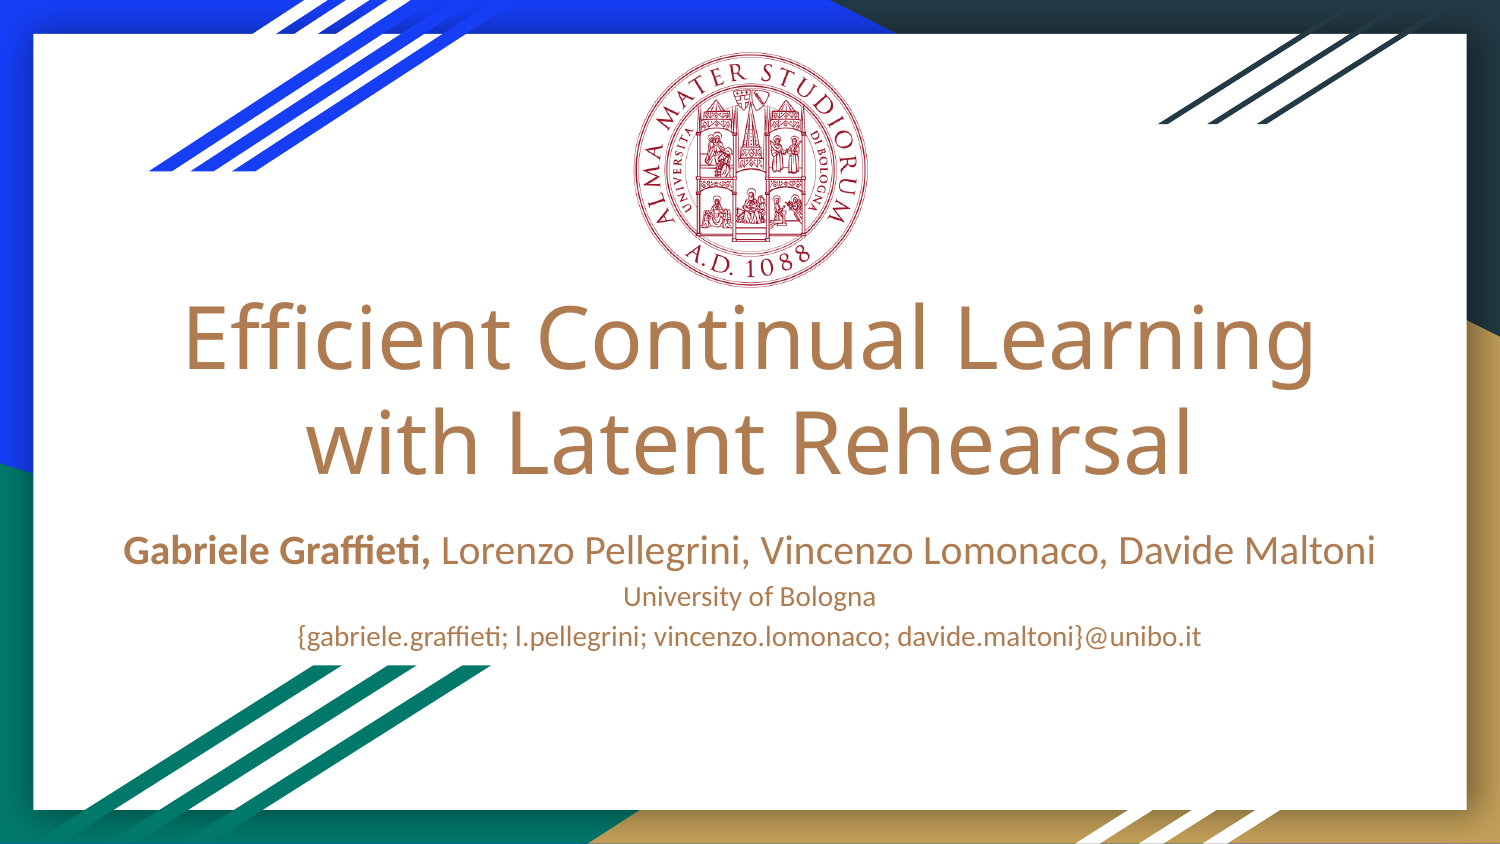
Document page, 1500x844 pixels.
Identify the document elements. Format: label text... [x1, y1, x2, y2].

subtitle Gabriele Graffieti, Lorenzo Pellegrini, Vincenzo Lomonaco, Davide Maltoni University of Bologna {gabriele.graffieti; l.pellegrini; vincenzo.lomonaco; davide.maltoni}@unibo.it [106, 499, 1394, 671]
picture [522, 50, 978, 289]
title Efficient Continual Learning with Latent Rehearsal [146, 268, 1354, 499]
